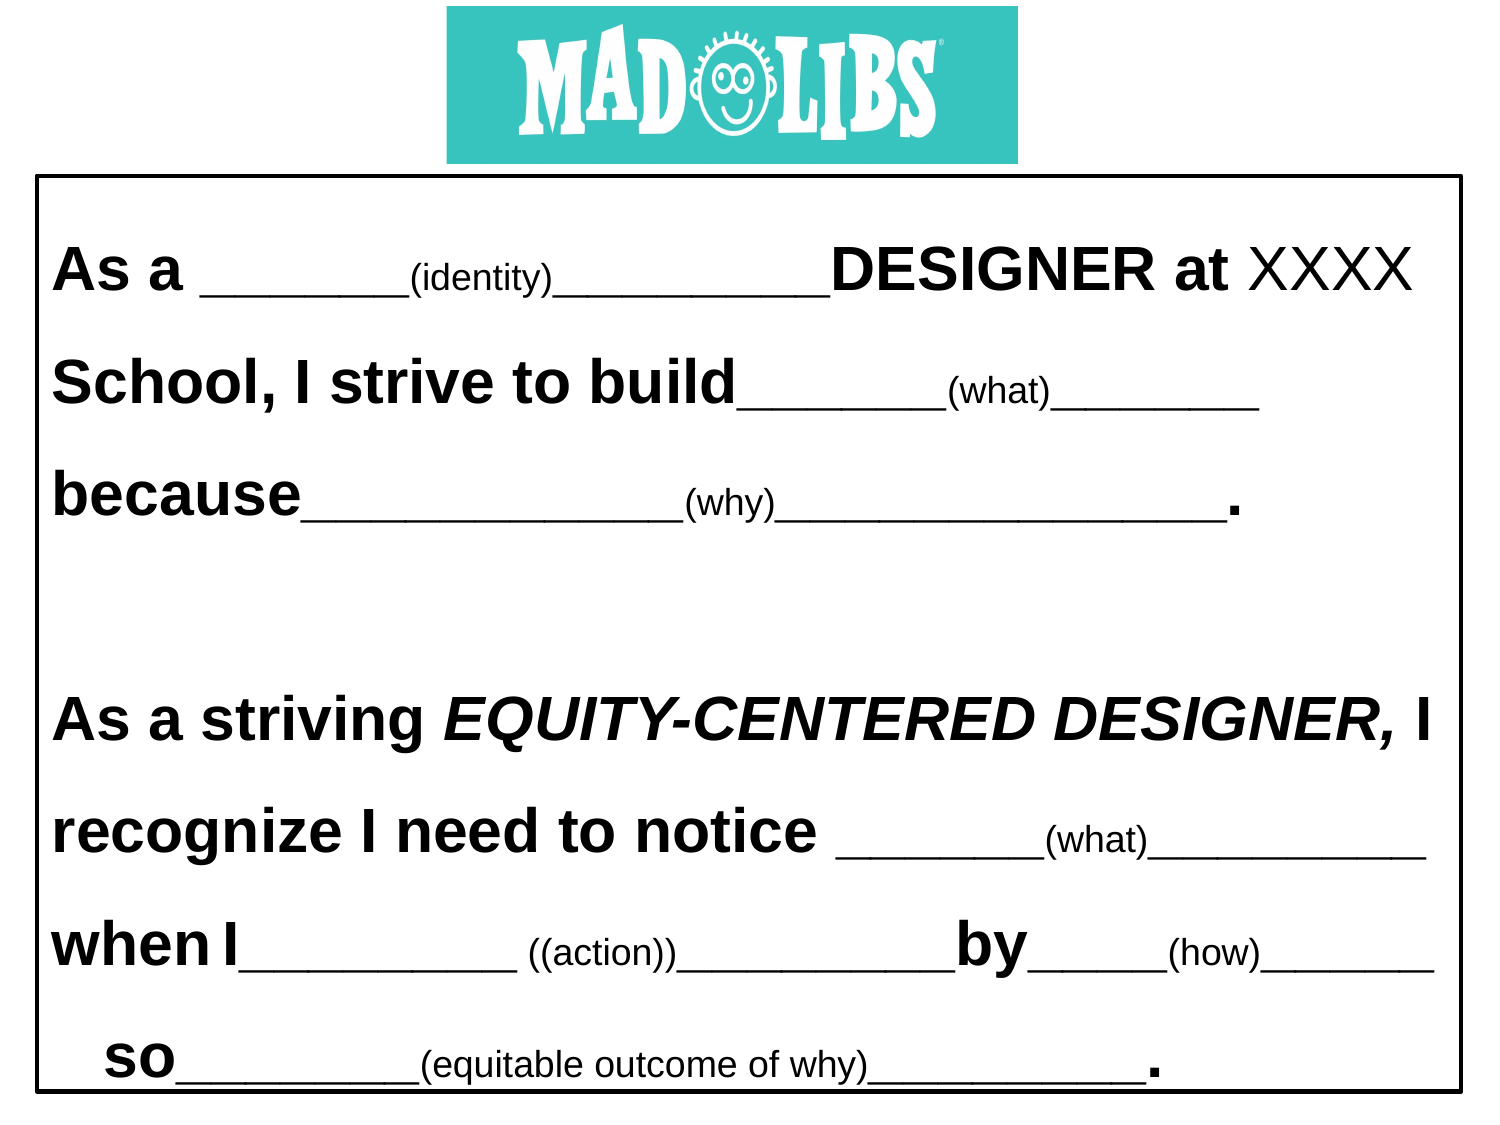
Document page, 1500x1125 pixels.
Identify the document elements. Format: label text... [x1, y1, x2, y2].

text_box As a ______(identity)________DESIGNER at XXXX School, I strive to build______(what)______ because___________(why)_____________. As a striving EQUITY-CENTERED DESIGNER, I recognize I need to notice ______(what)________ when I________ ((action))________by____(how)_____ so_______(equitable outcome of why)________. [36, 175, 1462, 1092]
picture [446, 5, 1019, 164]
